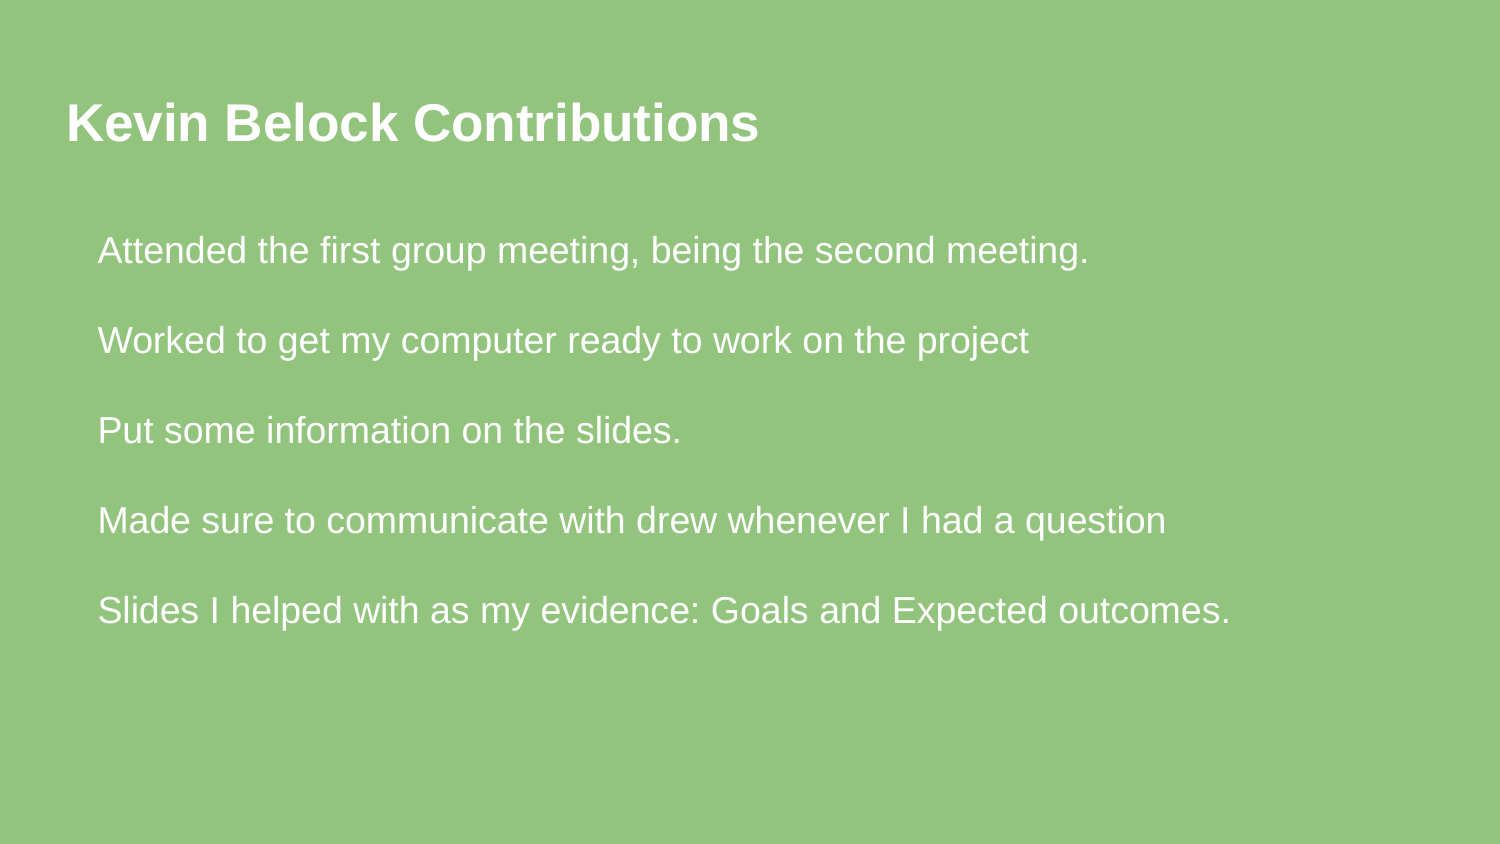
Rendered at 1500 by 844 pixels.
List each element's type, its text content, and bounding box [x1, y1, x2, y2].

text_box Attended the first group meeting, being the second meeting. Worked to get my computer ready to work on the project Put some information on the slides. Made sure to communicate with drew whenever I had a question Slides I helped with as my evidence: Goals and Expected outcomes. [82, 210, 1463, 814]
title Kevin Belock Contributions [51, 72, 1449, 167]
